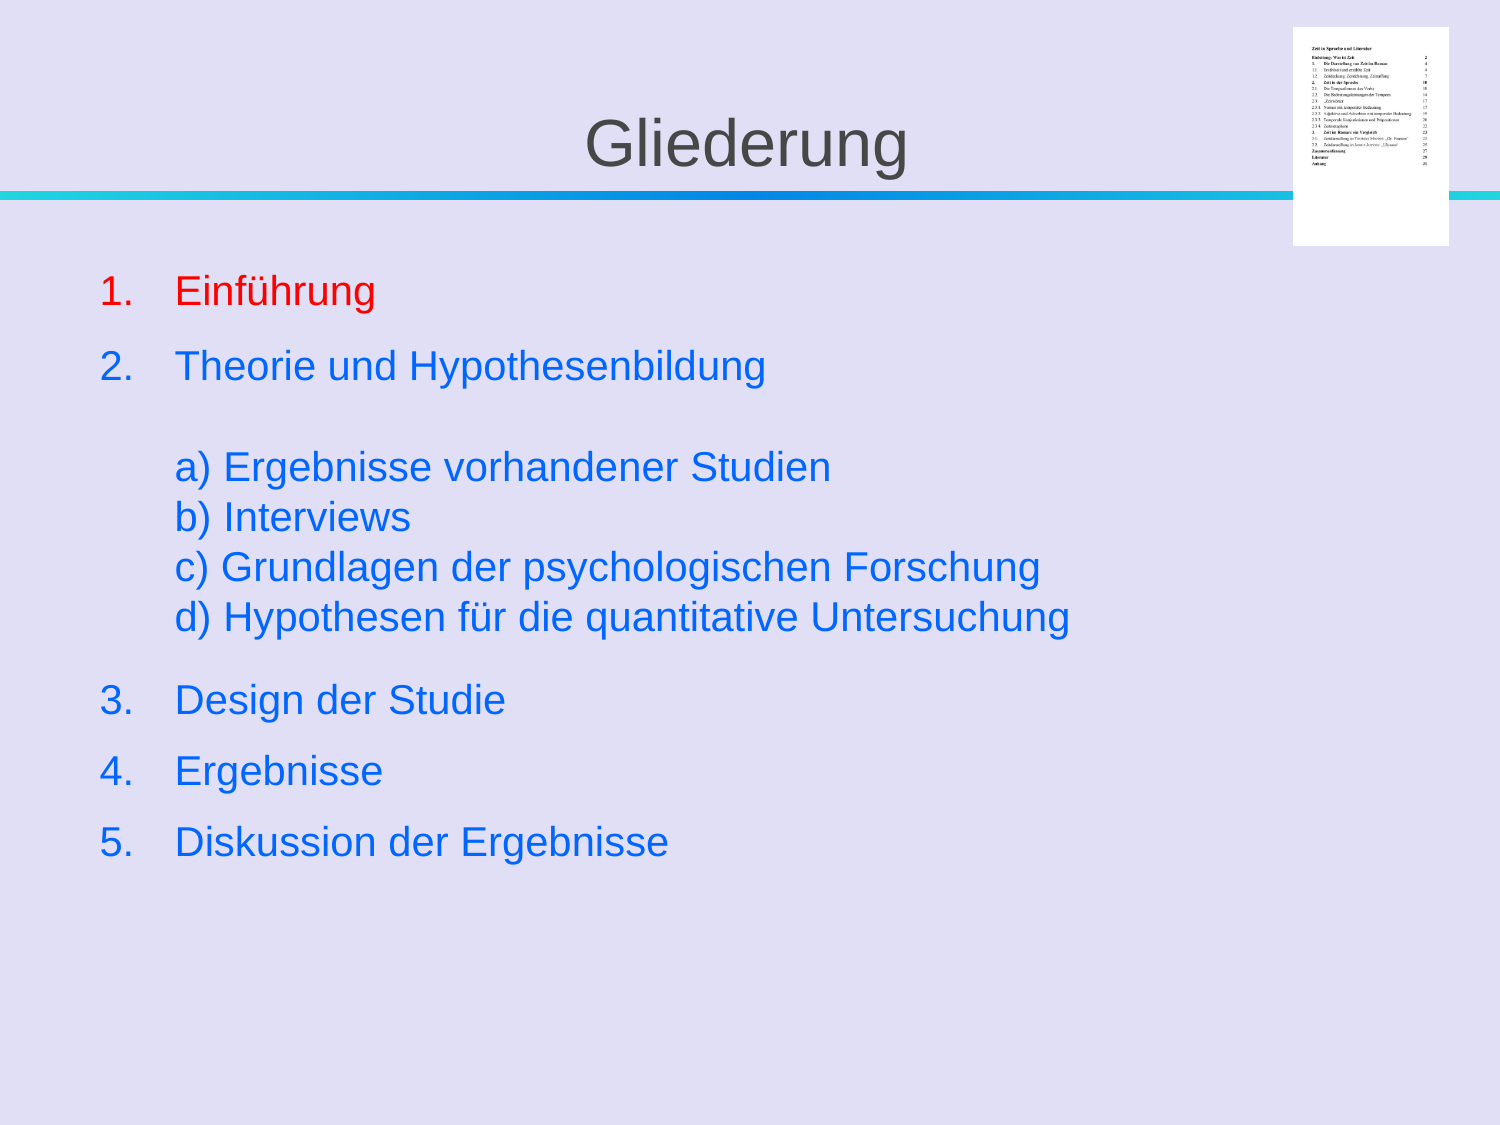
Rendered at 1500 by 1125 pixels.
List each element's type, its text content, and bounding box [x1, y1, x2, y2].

text_box [1452, 191, 1500, 200]
text_box Einführung [84, 256, 1449, 322]
title Gliederung [174, 0, 1320, 188]
picture [1293, 26, 1449, 246]
text_box Theorie und Hypothesenbildung a) Ergebnisse vorhandener Studien b) Interviews c) Grundlagen der psychologischen Forschung d) Hypothesen für die quantitative Untersuchung Design der Studie Ergebnisse Diskussion der Ergebnisse [84, 331, 1449, 872]
text_box [0, 191, 1288, 200]
